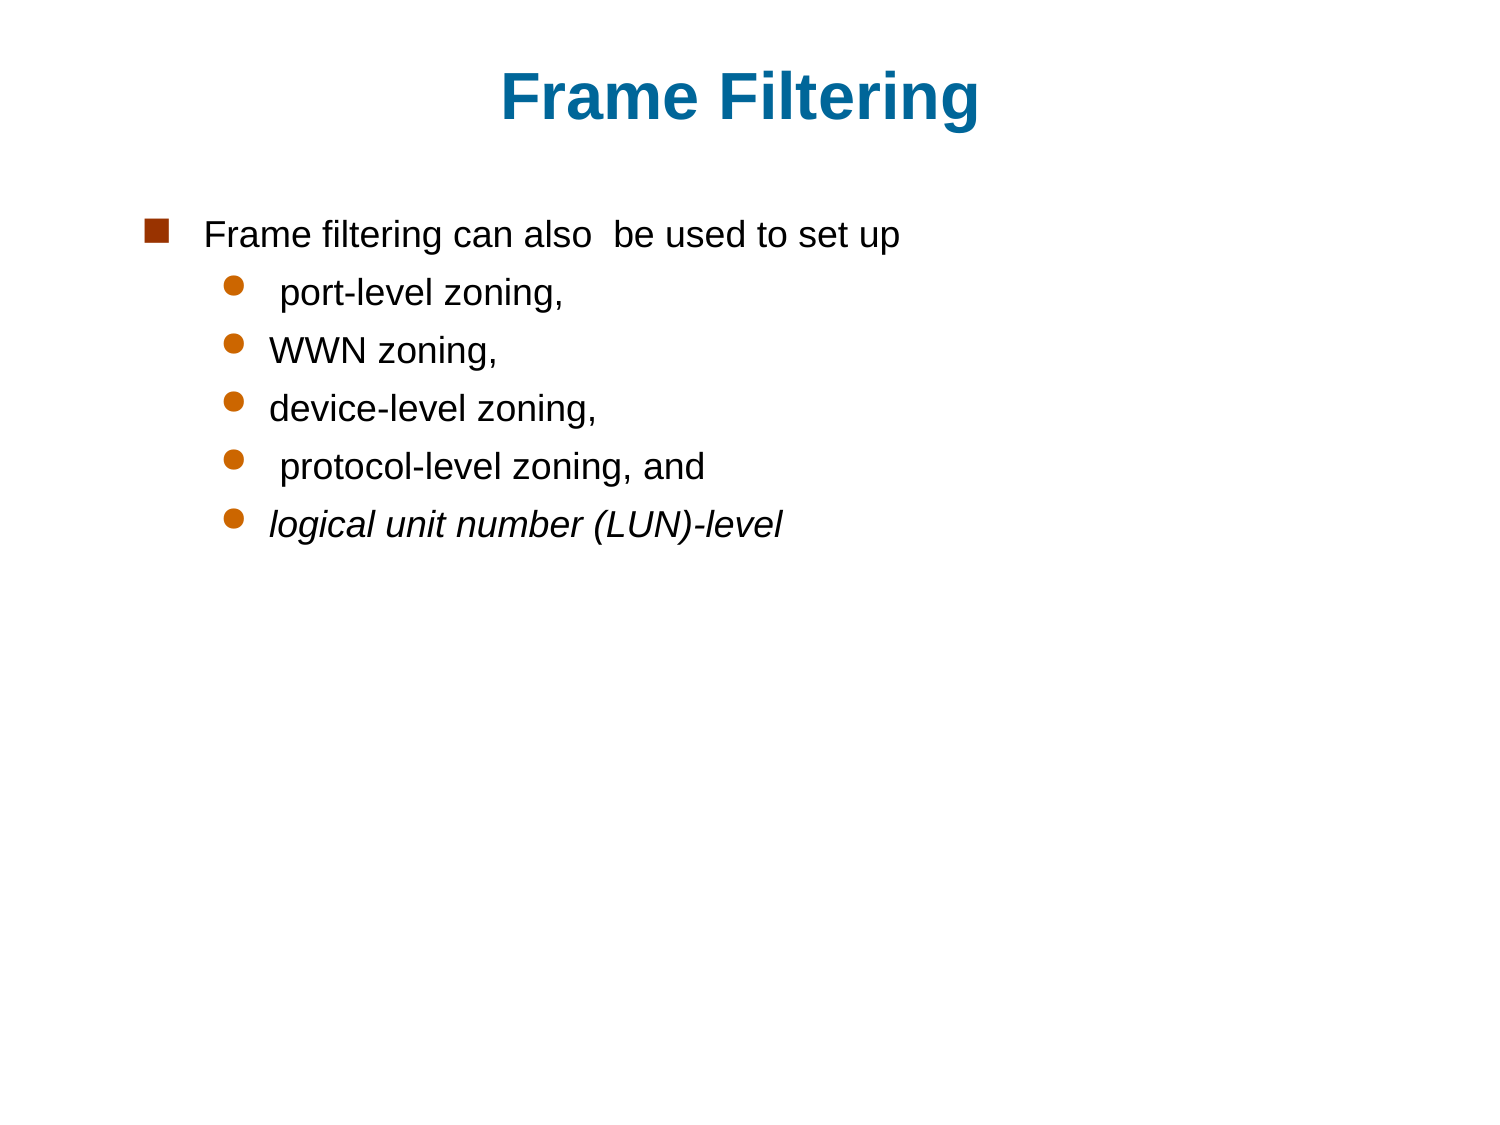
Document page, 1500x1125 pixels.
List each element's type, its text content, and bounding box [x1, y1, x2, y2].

title Frame Filtering [74, 45, 1426, 141]
list Frame filtering can also be used to set up port-level zoning, WWN zoning, device-level zoning, protocol-level zoning, and logical unit number (LUN)-level [132, 202, 1483, 946]
